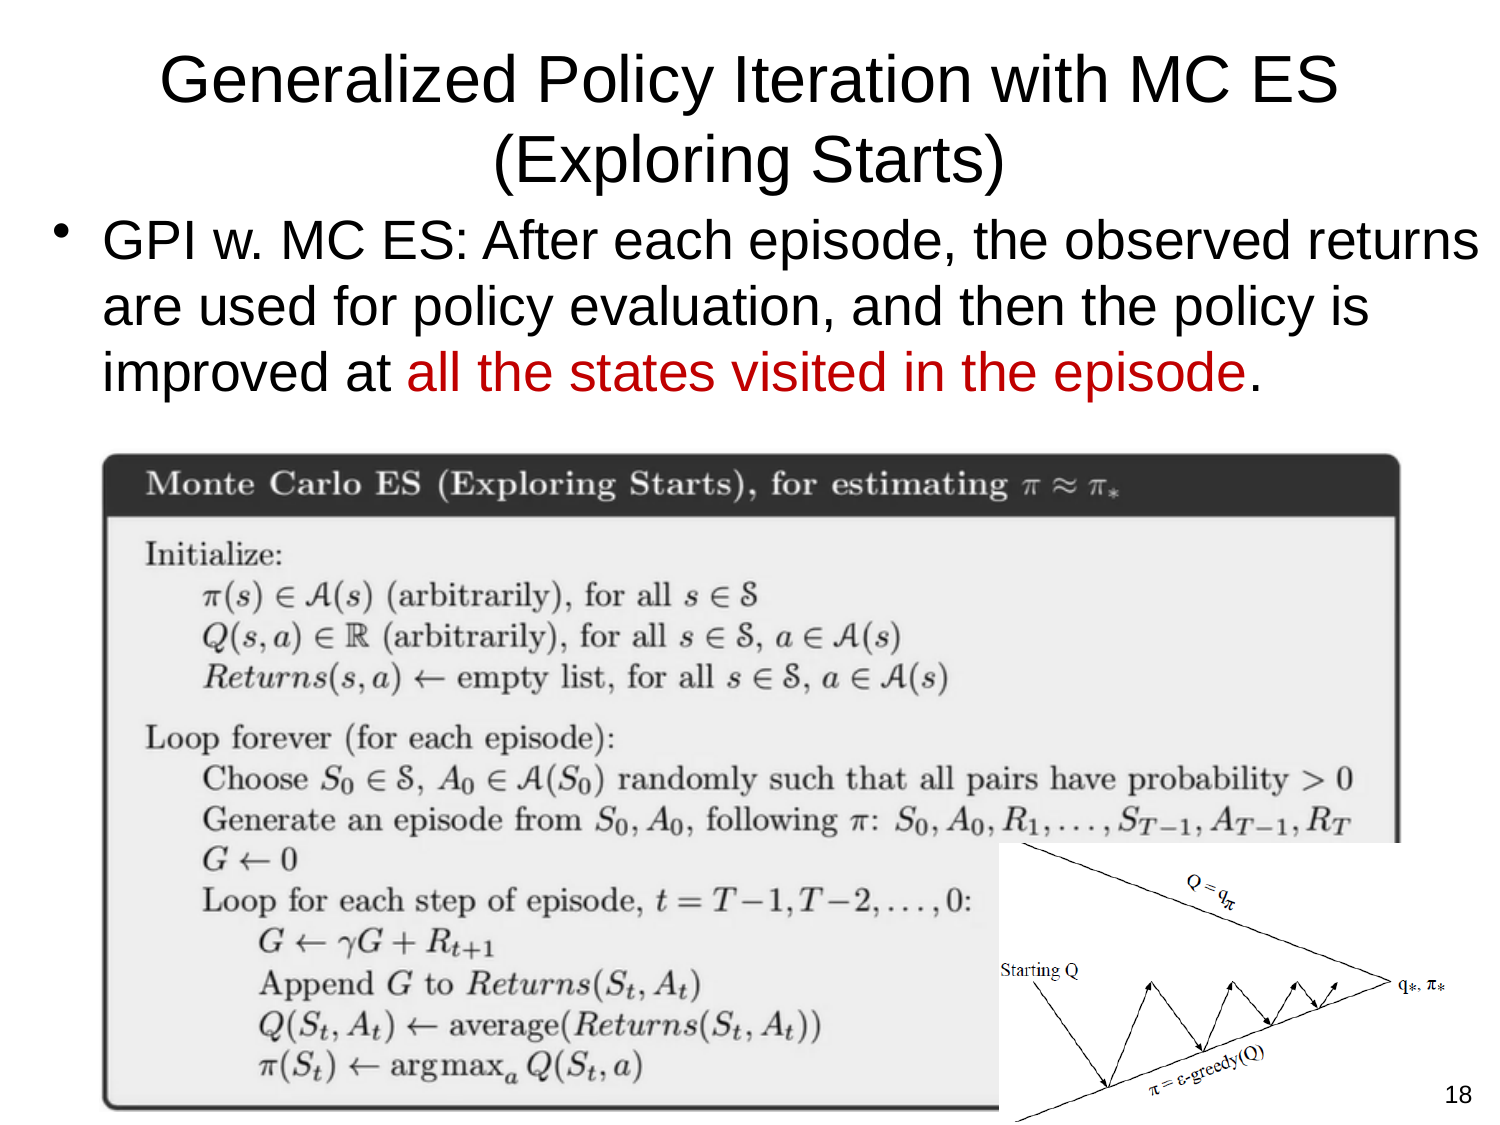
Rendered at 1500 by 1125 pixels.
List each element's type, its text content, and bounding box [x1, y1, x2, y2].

slide_number 18 [1450, 1070, 1488, 1112]
list GPI w. MC ES: After each episode, the observed returns are used for policy evaluation, and then the policy is improved at all the states visited in the episode. [37, 196, 1500, 473]
picture [99, 447, 1446, 1123]
title Generalized Policy Iteration with MC ES (Exploring Starts) [74, 44, 1426, 188]
